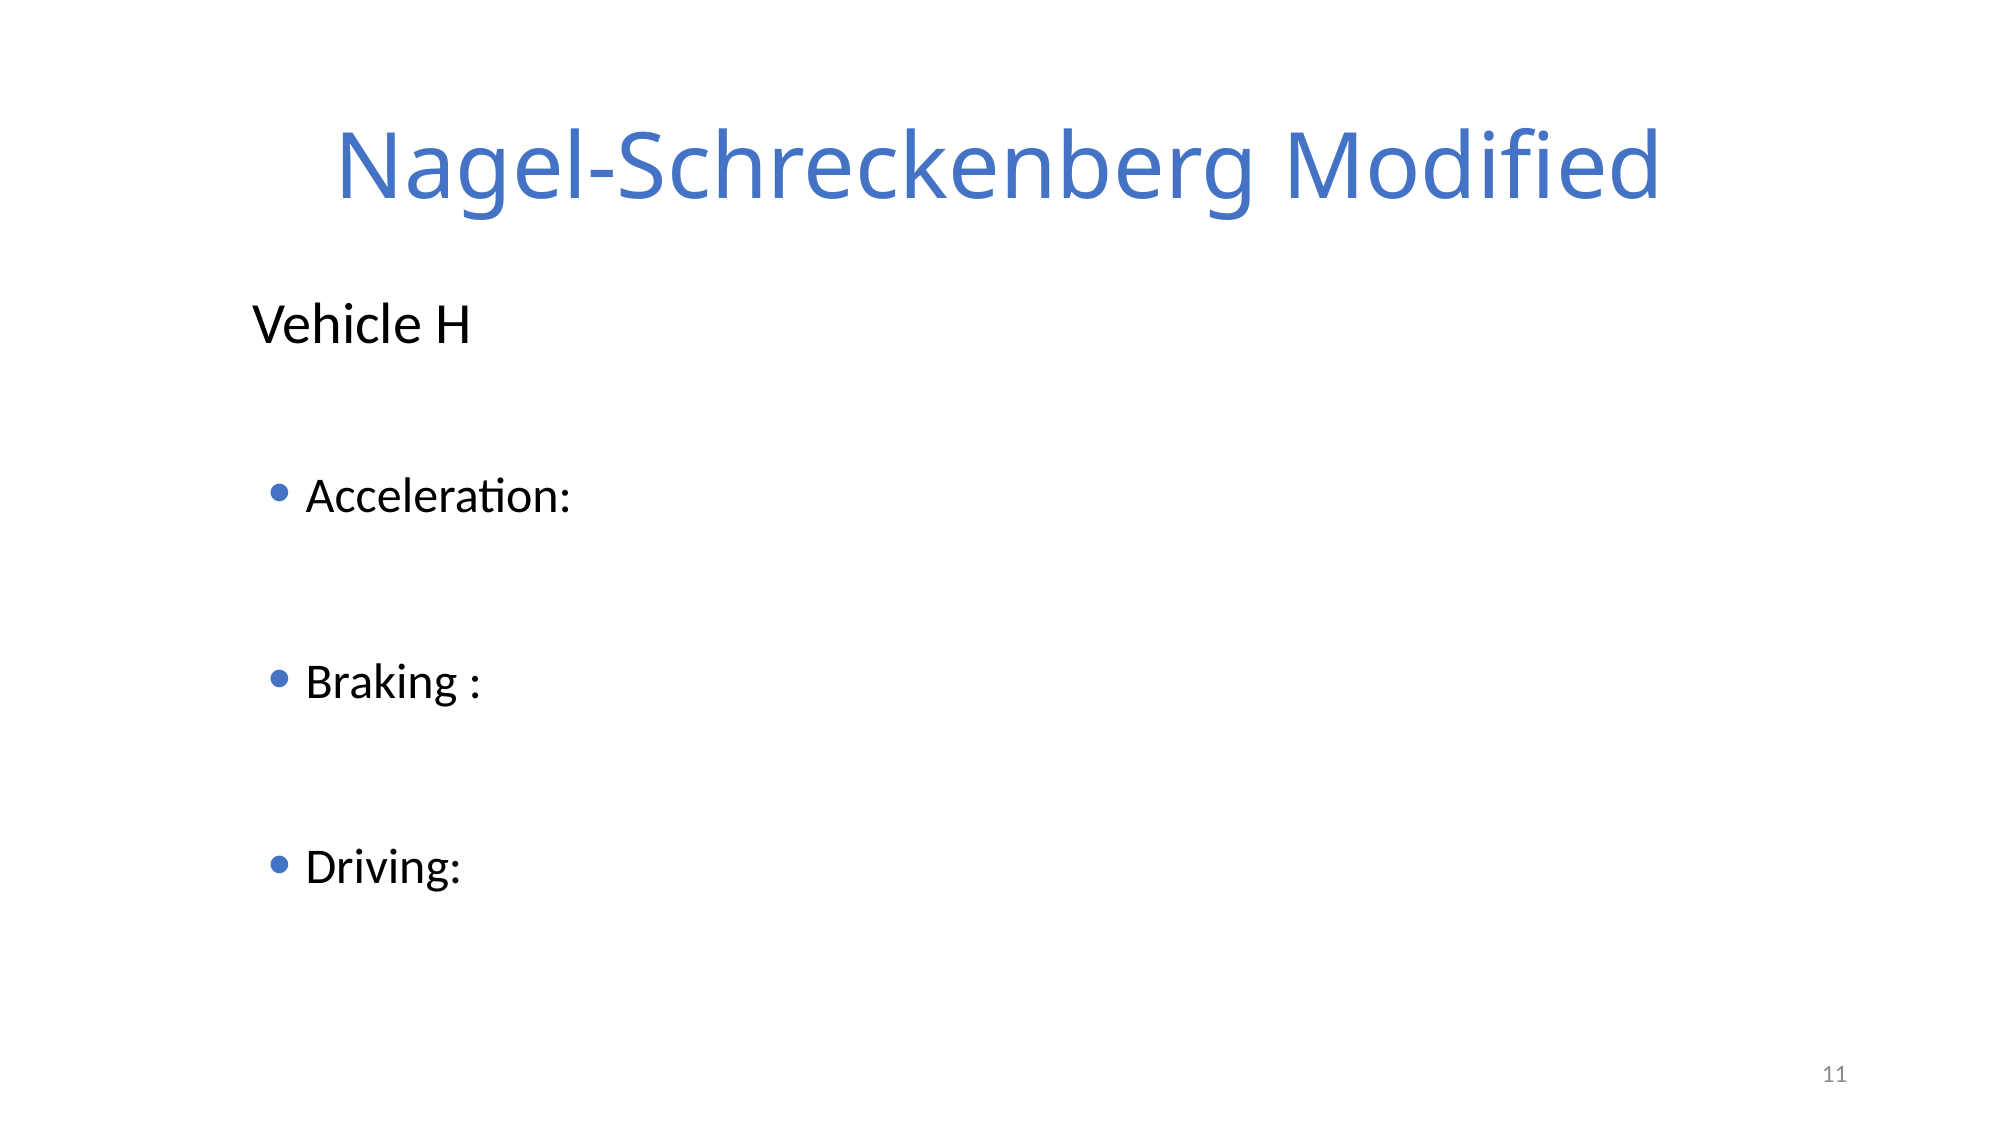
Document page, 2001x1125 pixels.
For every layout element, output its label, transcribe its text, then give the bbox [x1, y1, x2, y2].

title Nagel-Schreckenberg Modified [137, 59, 1863, 278]
slide_number 11 [1412, 1042, 1863, 1103]
text_box Vehicle H [237, 277, 630, 363]
